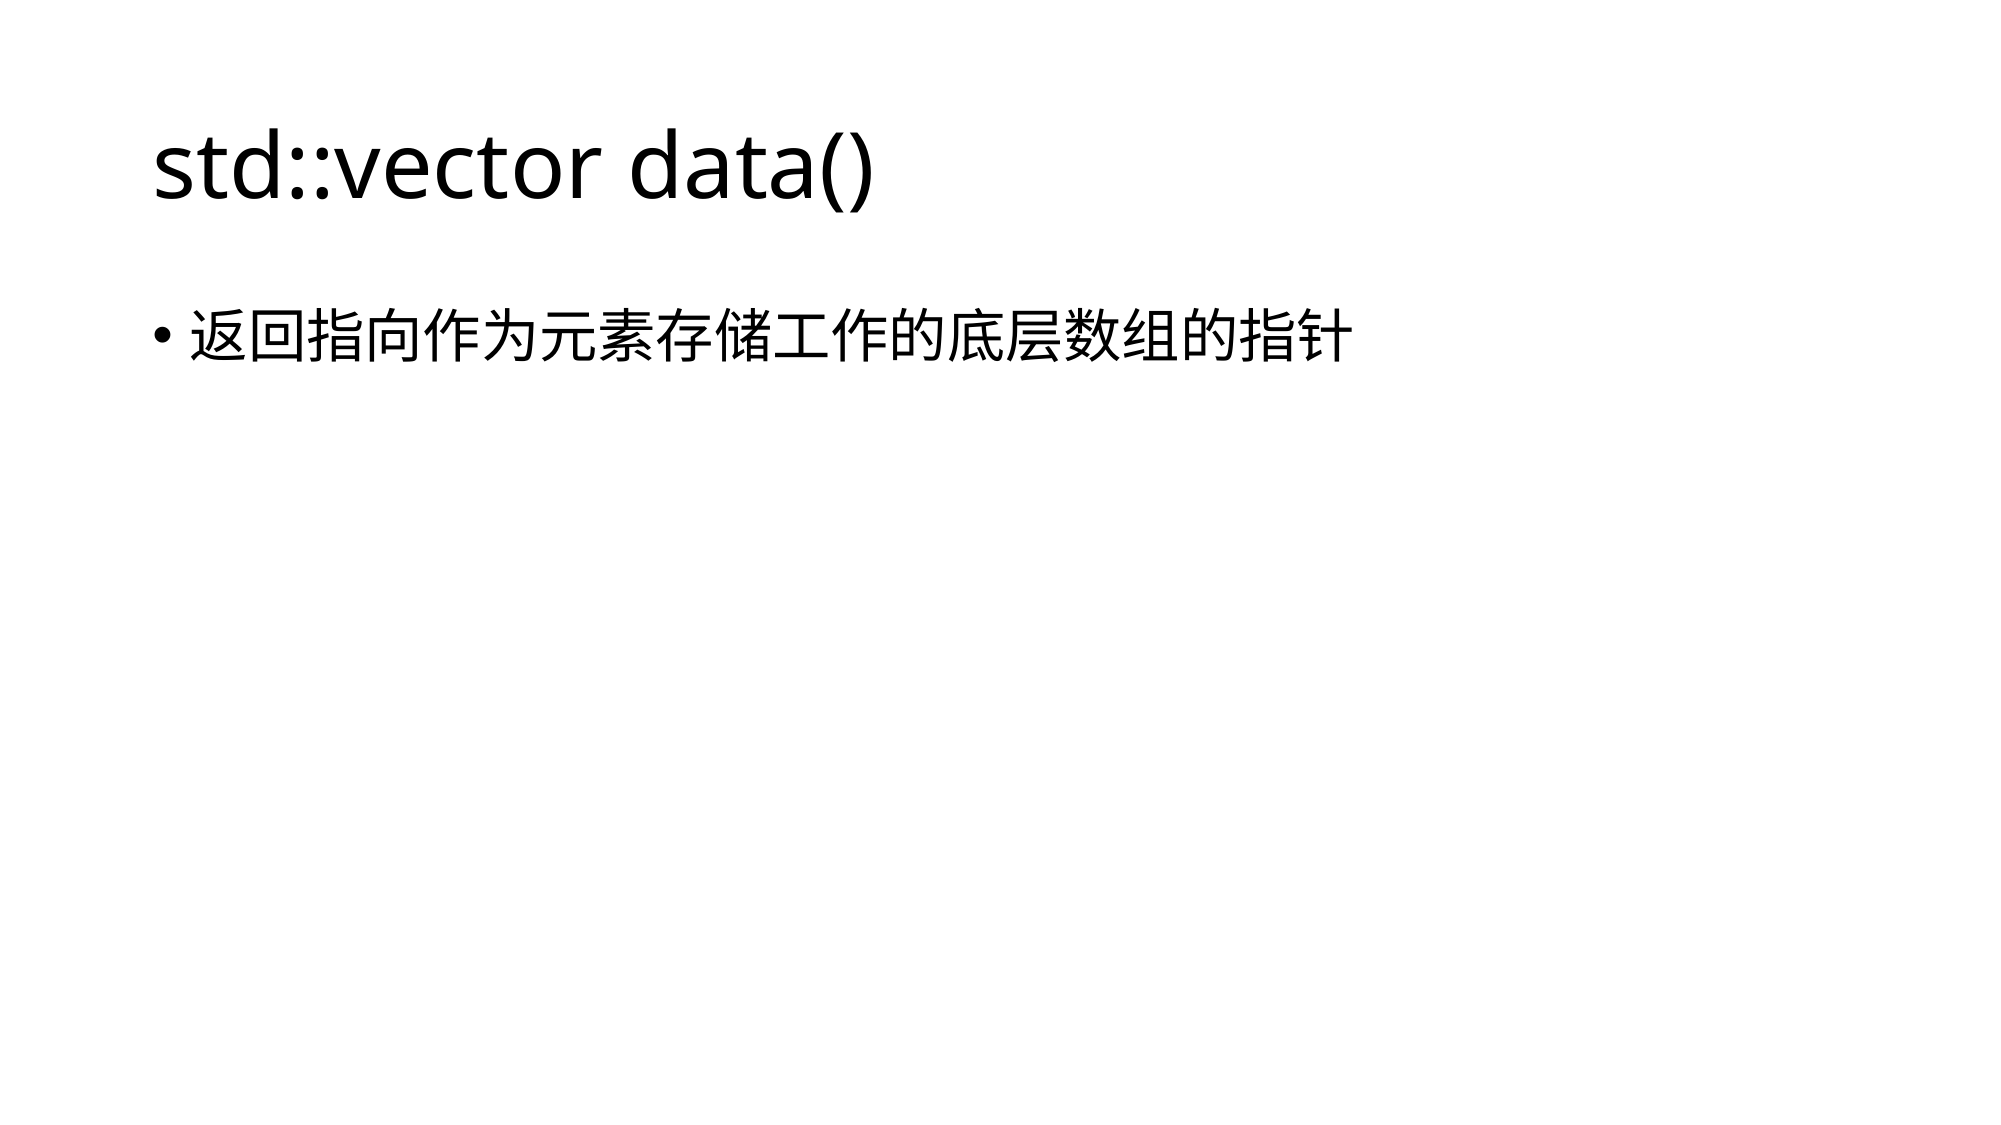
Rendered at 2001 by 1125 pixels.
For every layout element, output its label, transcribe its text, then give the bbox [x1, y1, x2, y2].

title std::vector data() [137, 59, 1863, 278]
list 返回指向作为元素存储工作的底层数组的指针 [137, 299, 1863, 1014]
